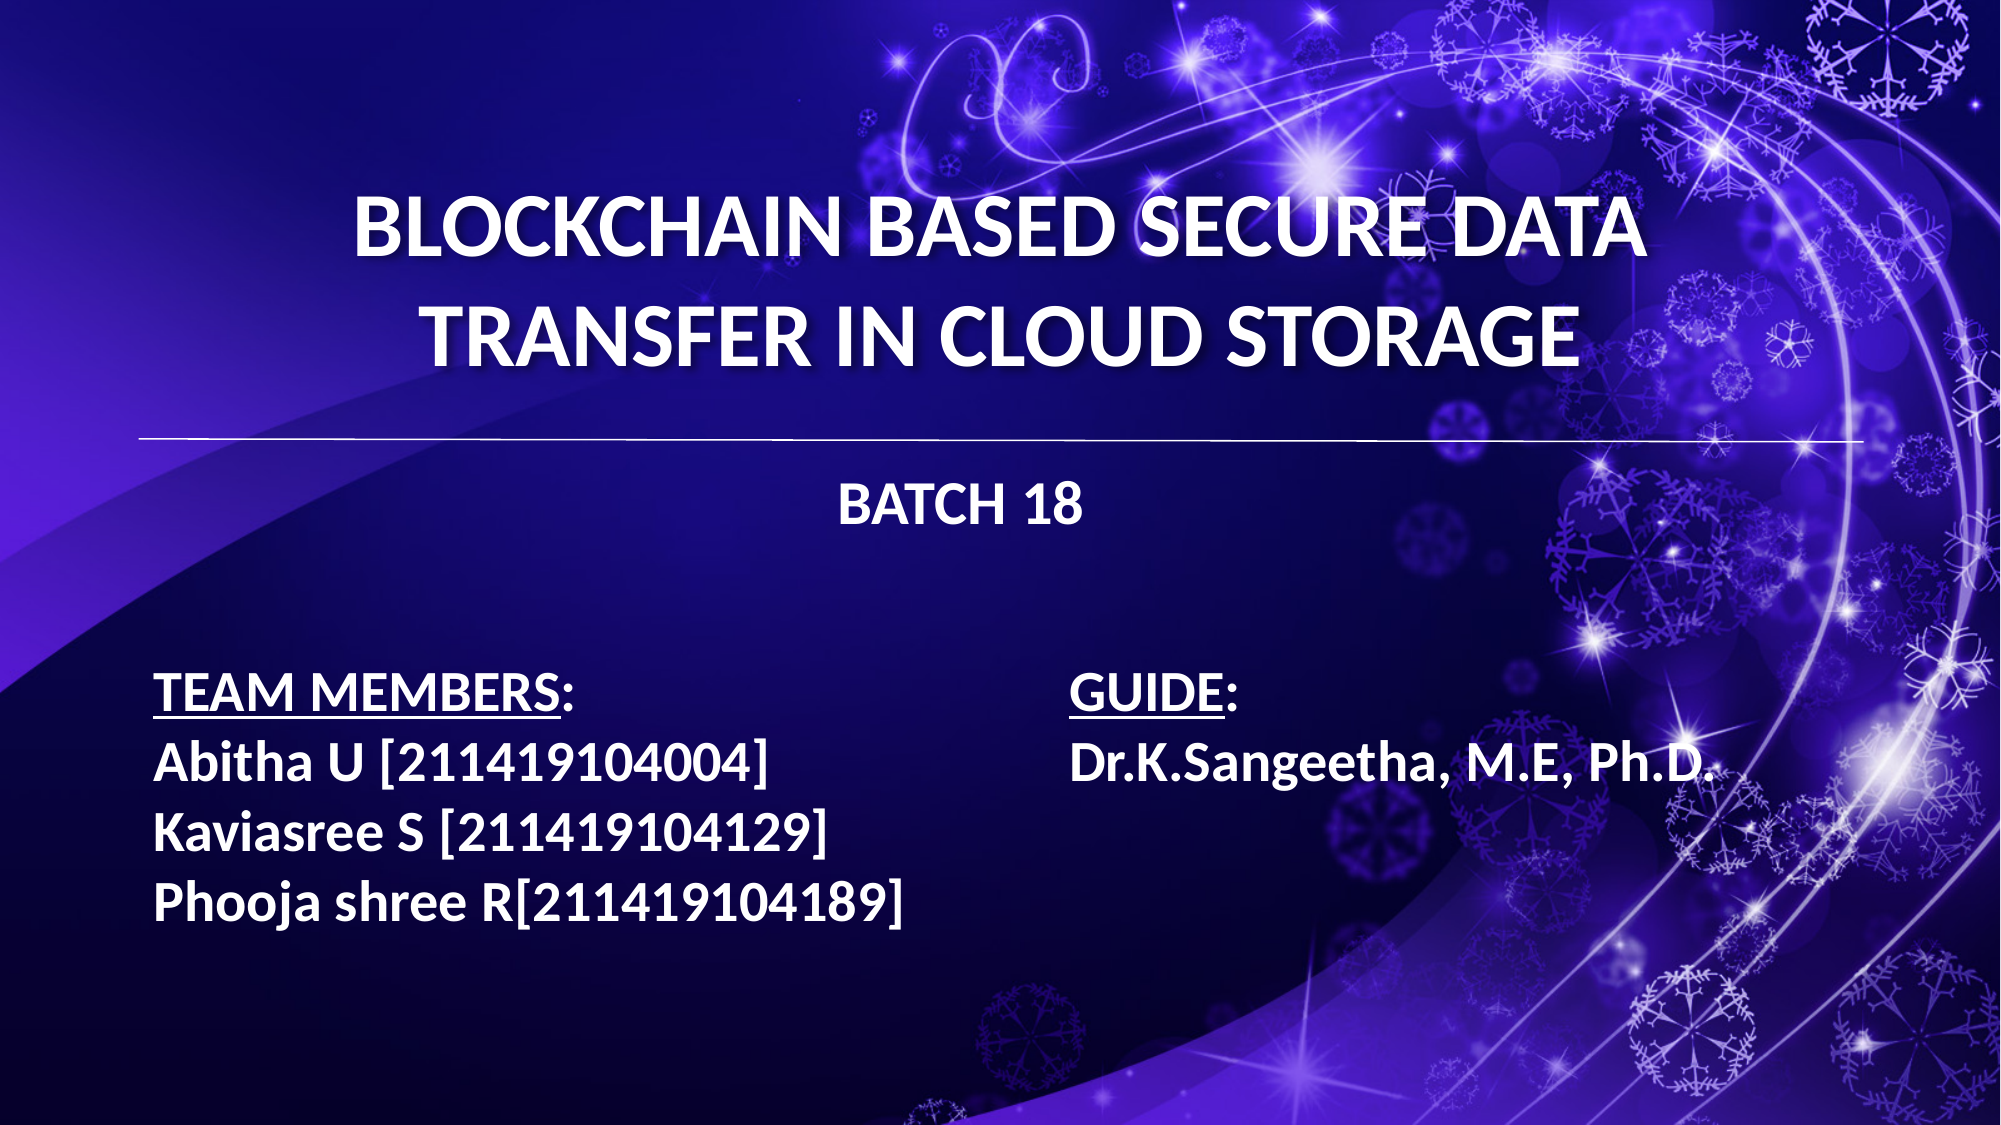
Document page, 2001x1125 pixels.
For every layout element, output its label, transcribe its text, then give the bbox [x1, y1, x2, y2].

text_box TEAM MEMBERS: Abitha U [211419104004] Kaviasree S [211419104129] Phooja shree R[211419104189] [138, 646, 942, 941]
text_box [138, 438, 1864, 443]
title BLOCKCHAIN BASED SECURE DATA TRANSFER IN CLOUD STORAGE [130, 129, 1872, 420]
text_box GUIDE: Dr.K.Sangeetha, M.E, Ph.D. [1054, 646, 1733, 801]
text_box BATCH 18 [822, 454, 1100, 544]
picture [0, 0, 2001, 1125]
